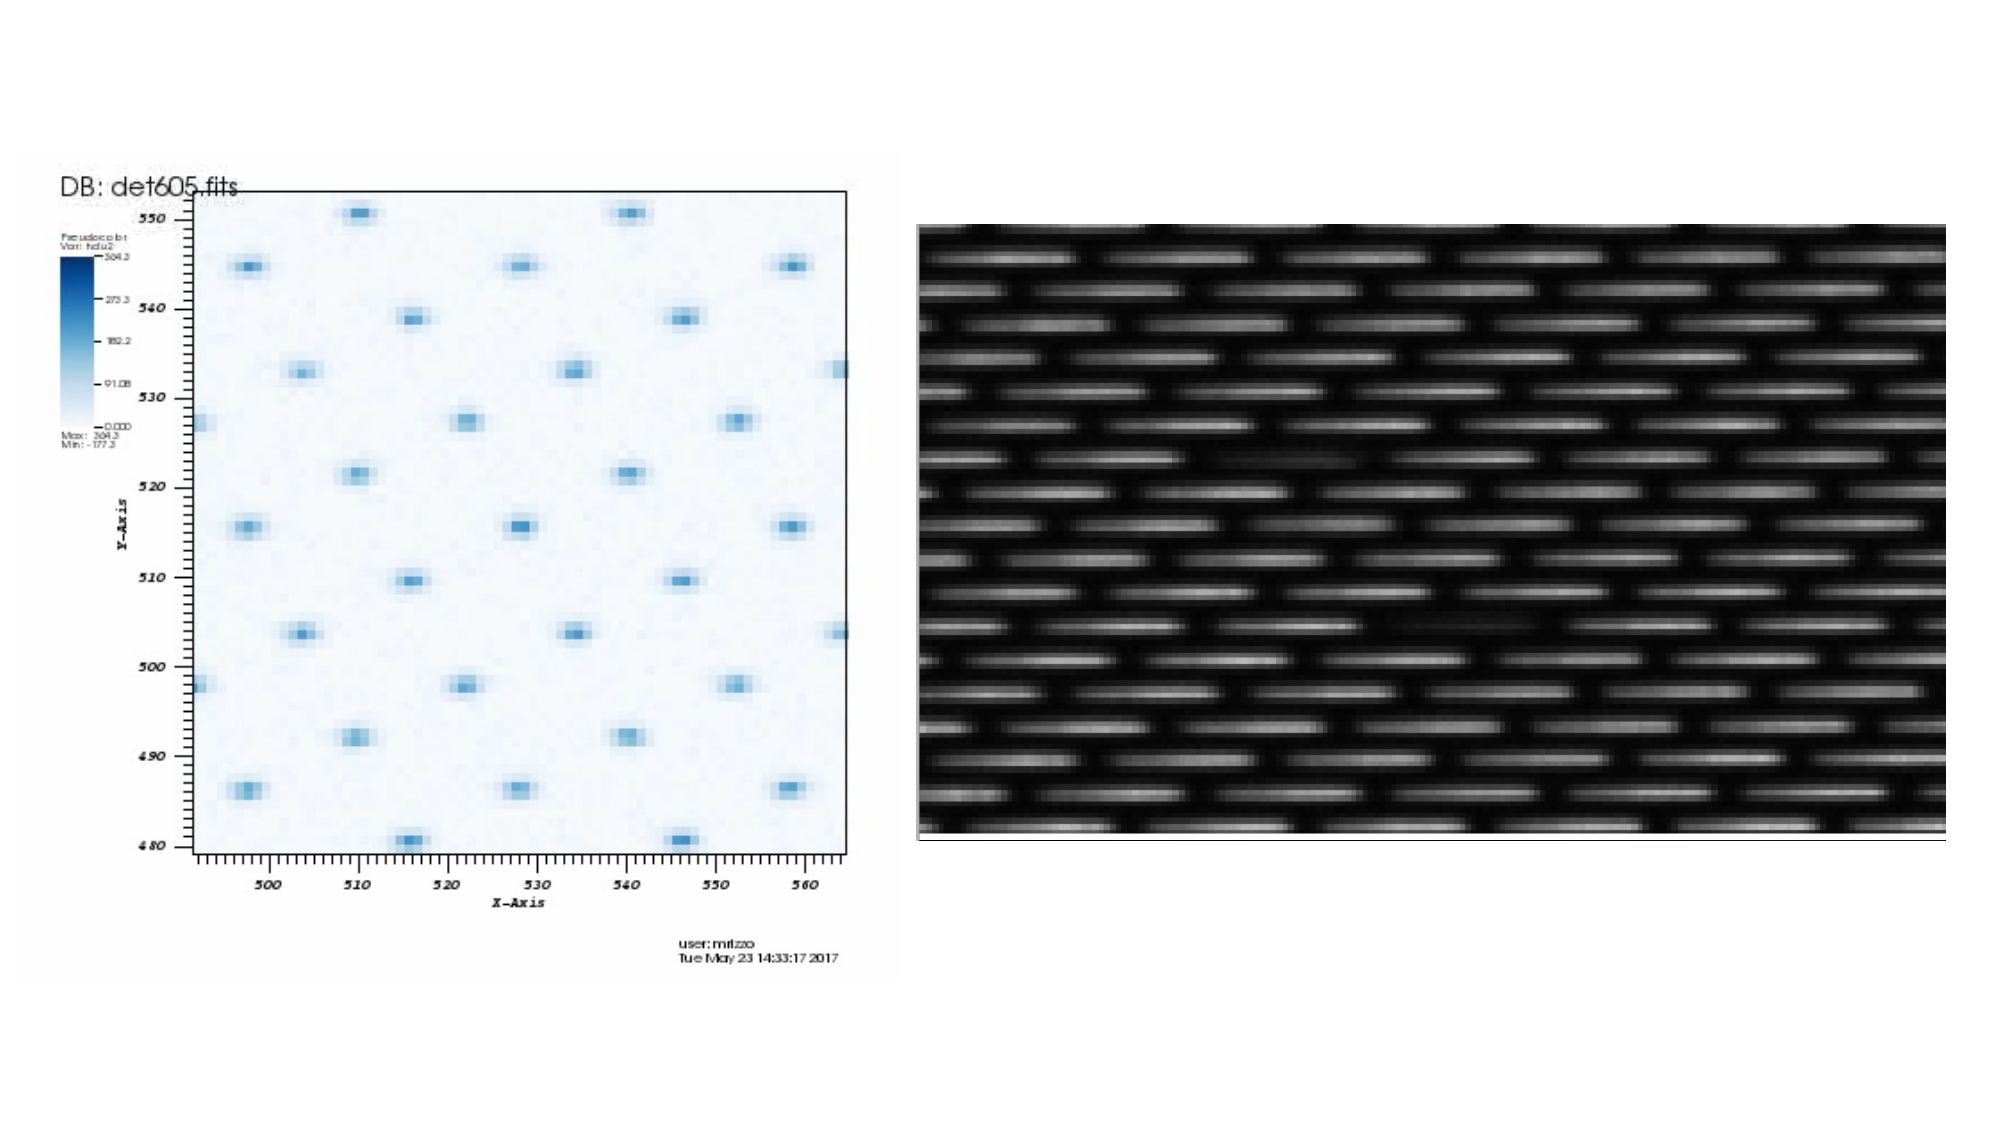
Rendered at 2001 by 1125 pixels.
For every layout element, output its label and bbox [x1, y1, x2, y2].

picture [916, 224, 1946, 841]
text_box [15, 150, 902, 980]
